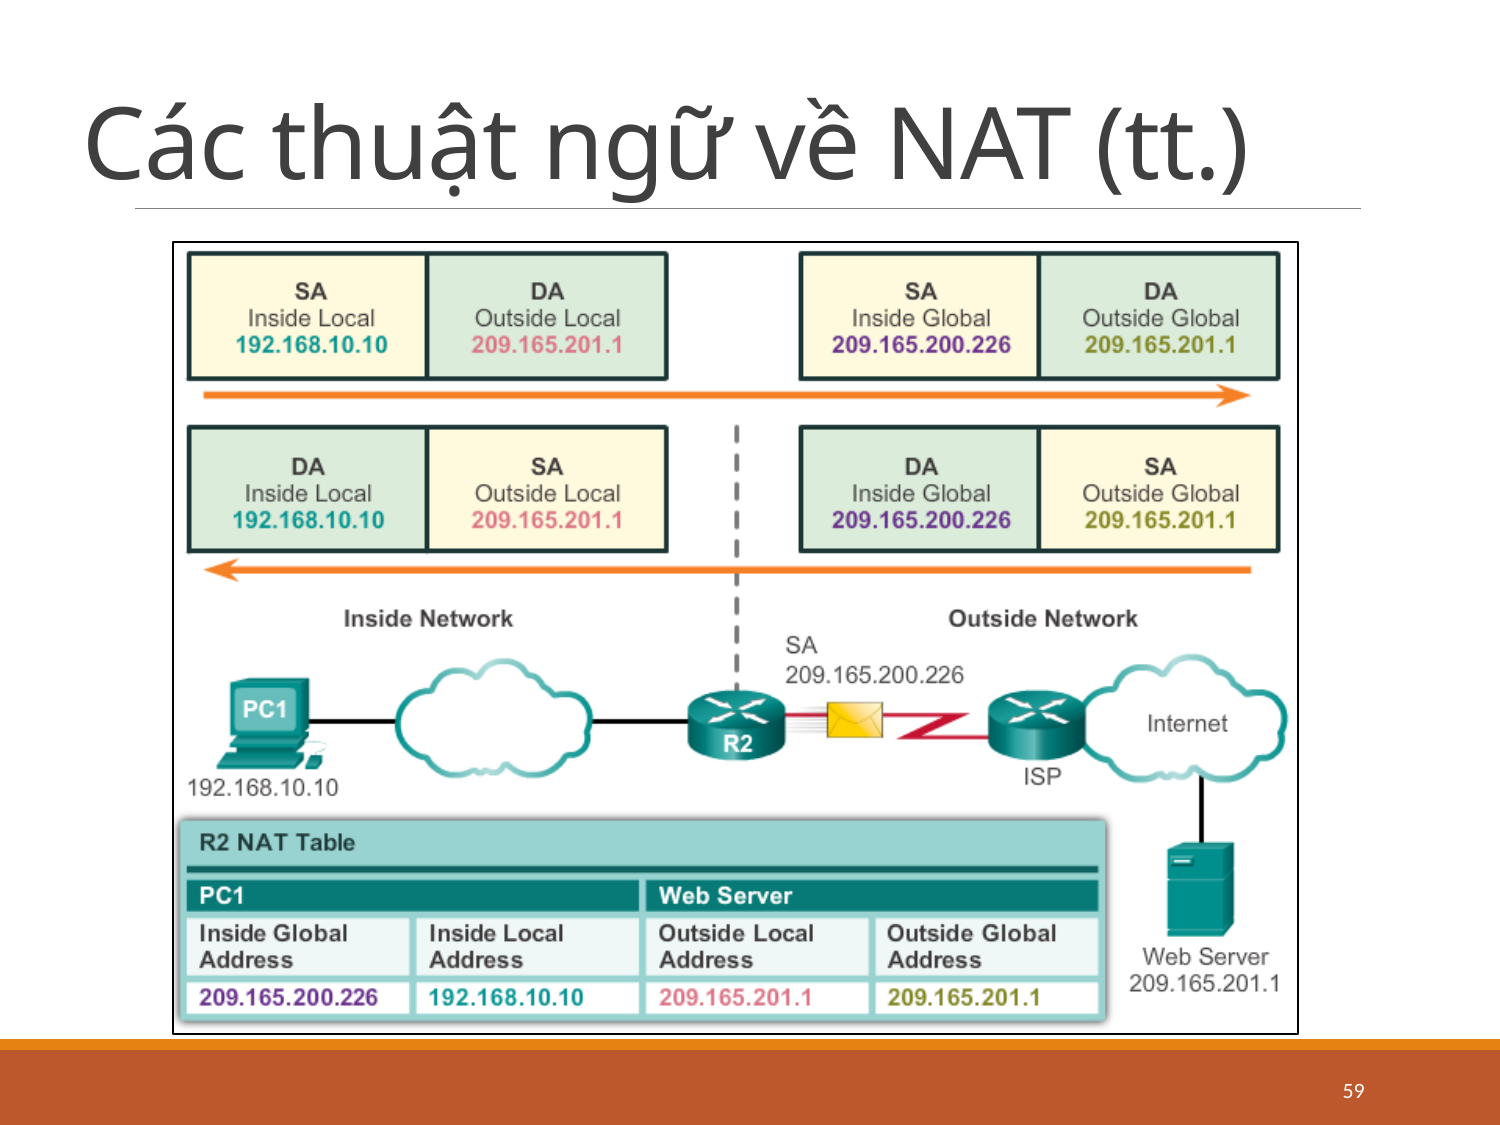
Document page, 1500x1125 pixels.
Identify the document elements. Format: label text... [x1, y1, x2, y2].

picture [173, 242, 1298, 1034]
slide_number 59 [1218, 1059, 1380, 1120]
title Các thuật ngữ về NAT (tt.) [67, 70, 1404, 208]
